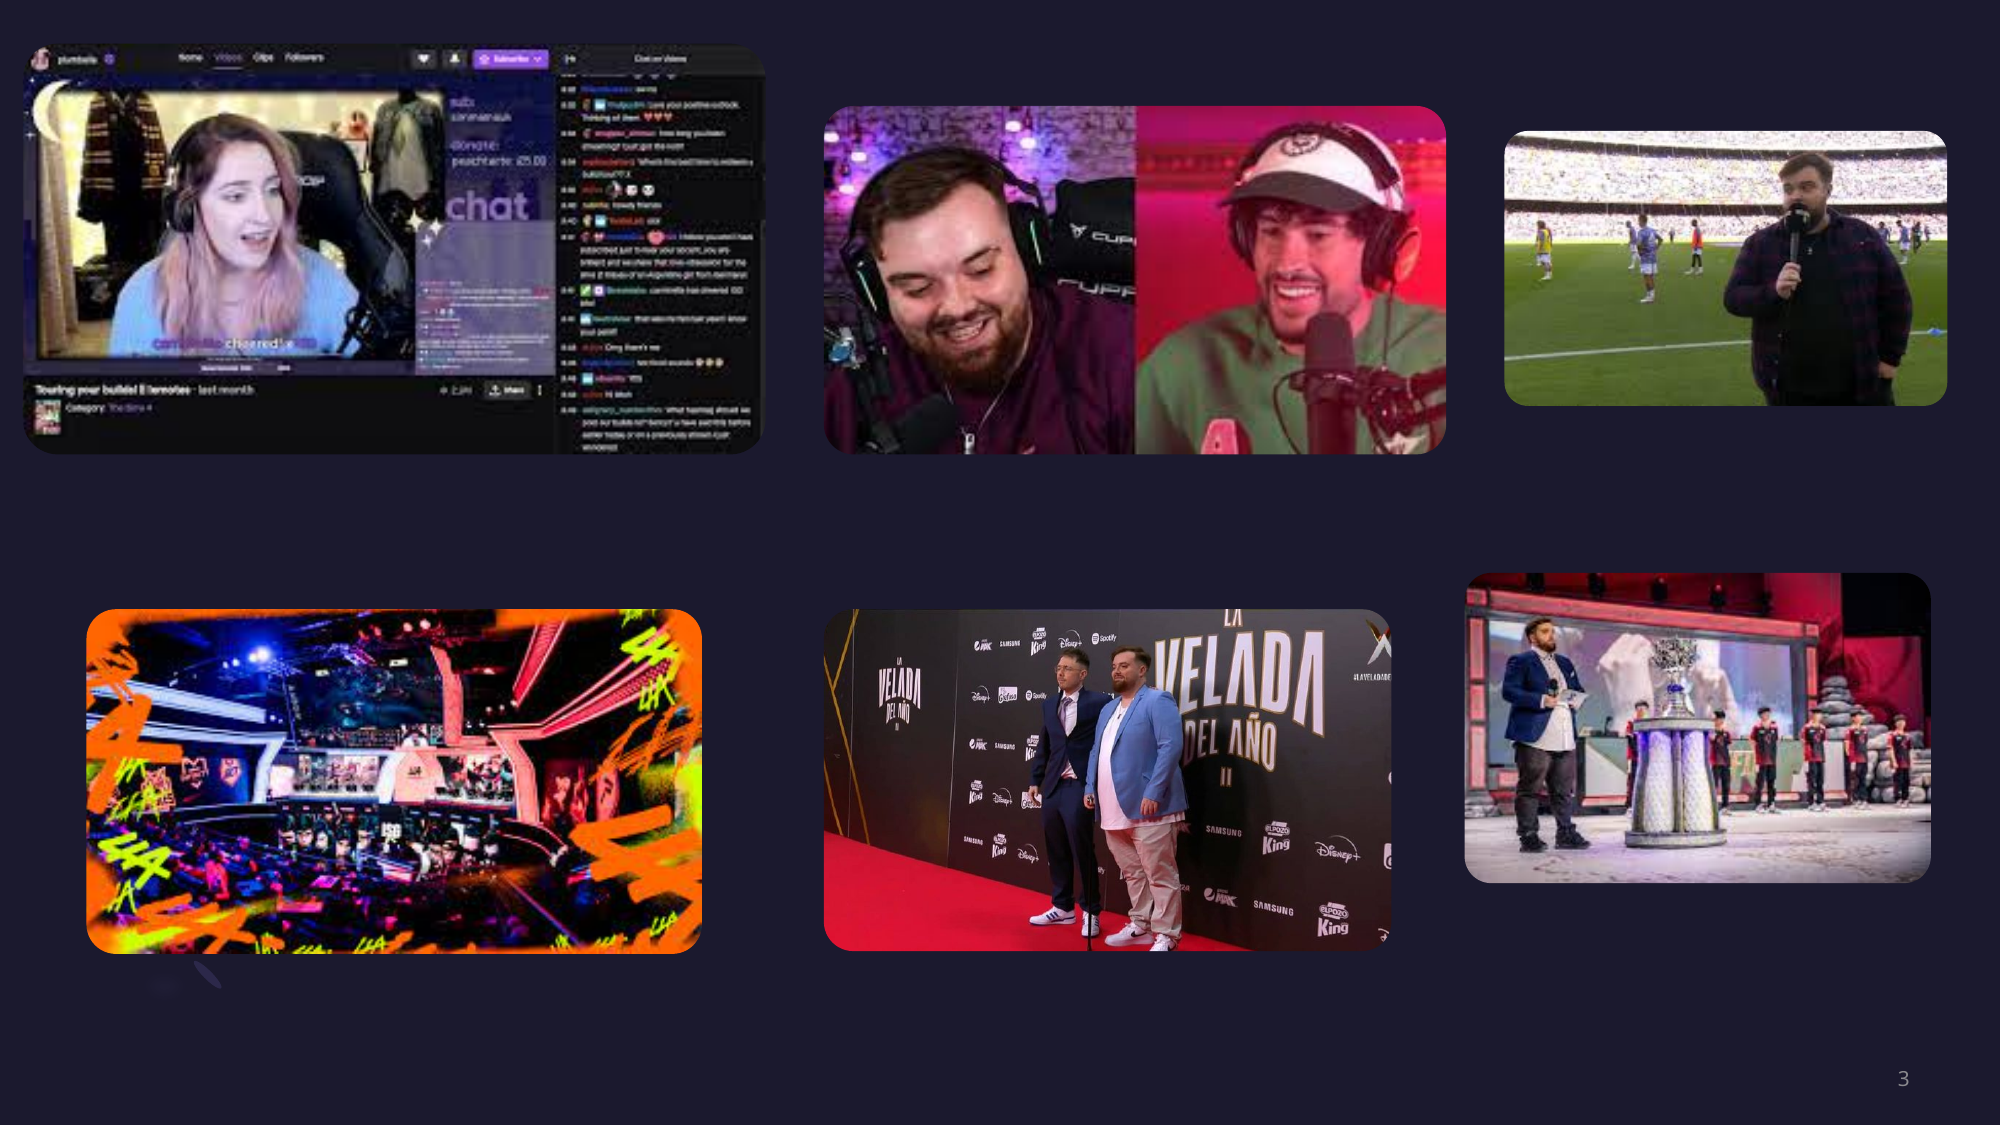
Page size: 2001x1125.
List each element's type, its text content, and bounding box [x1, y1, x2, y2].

picture [1464, 572, 1931, 884]
picture [823, 609, 1392, 952]
picture [1504, 130, 1948, 406]
picture [86, 609, 702, 954]
picture [22, 43, 766, 455]
picture [823, 105, 1447, 455]
slide_number 3 [1632, 1067, 1910, 1093]
